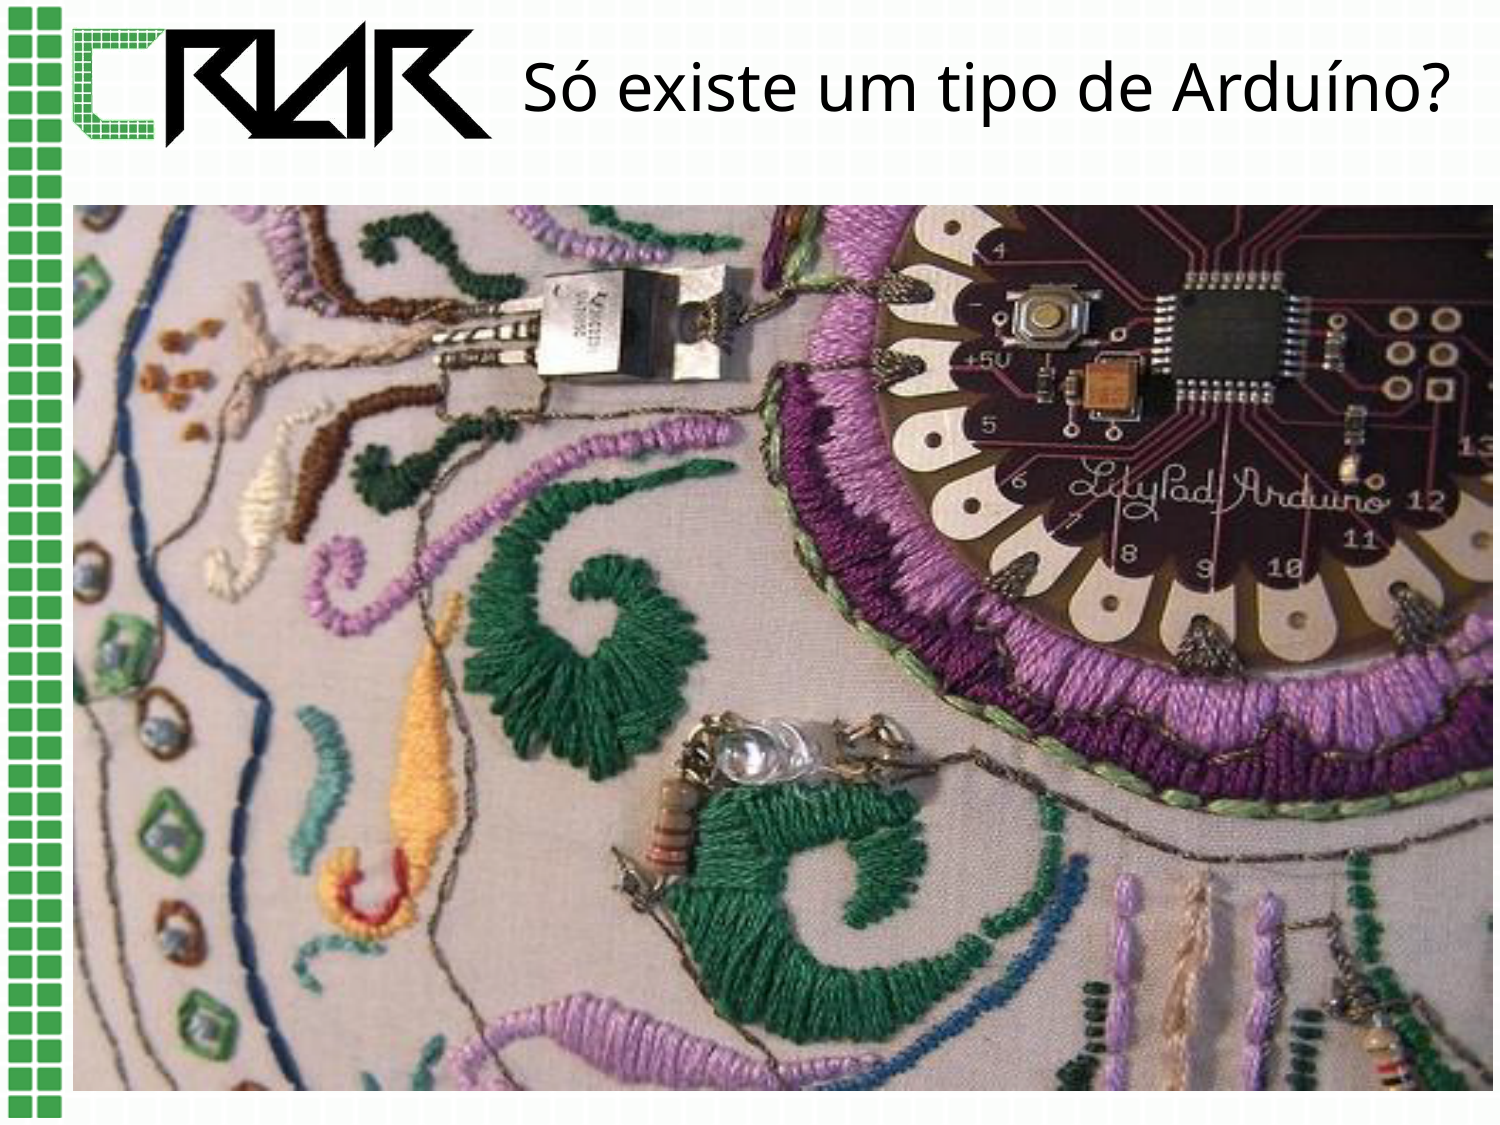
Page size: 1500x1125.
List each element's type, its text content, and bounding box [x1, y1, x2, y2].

picture [73, 204, 1493, 1092]
picture [6, 4, 66, 1118]
picture [68, 18, 496, 151]
text_box Só existe um tipo de Arduíno? [501, 31, 1497, 138]
